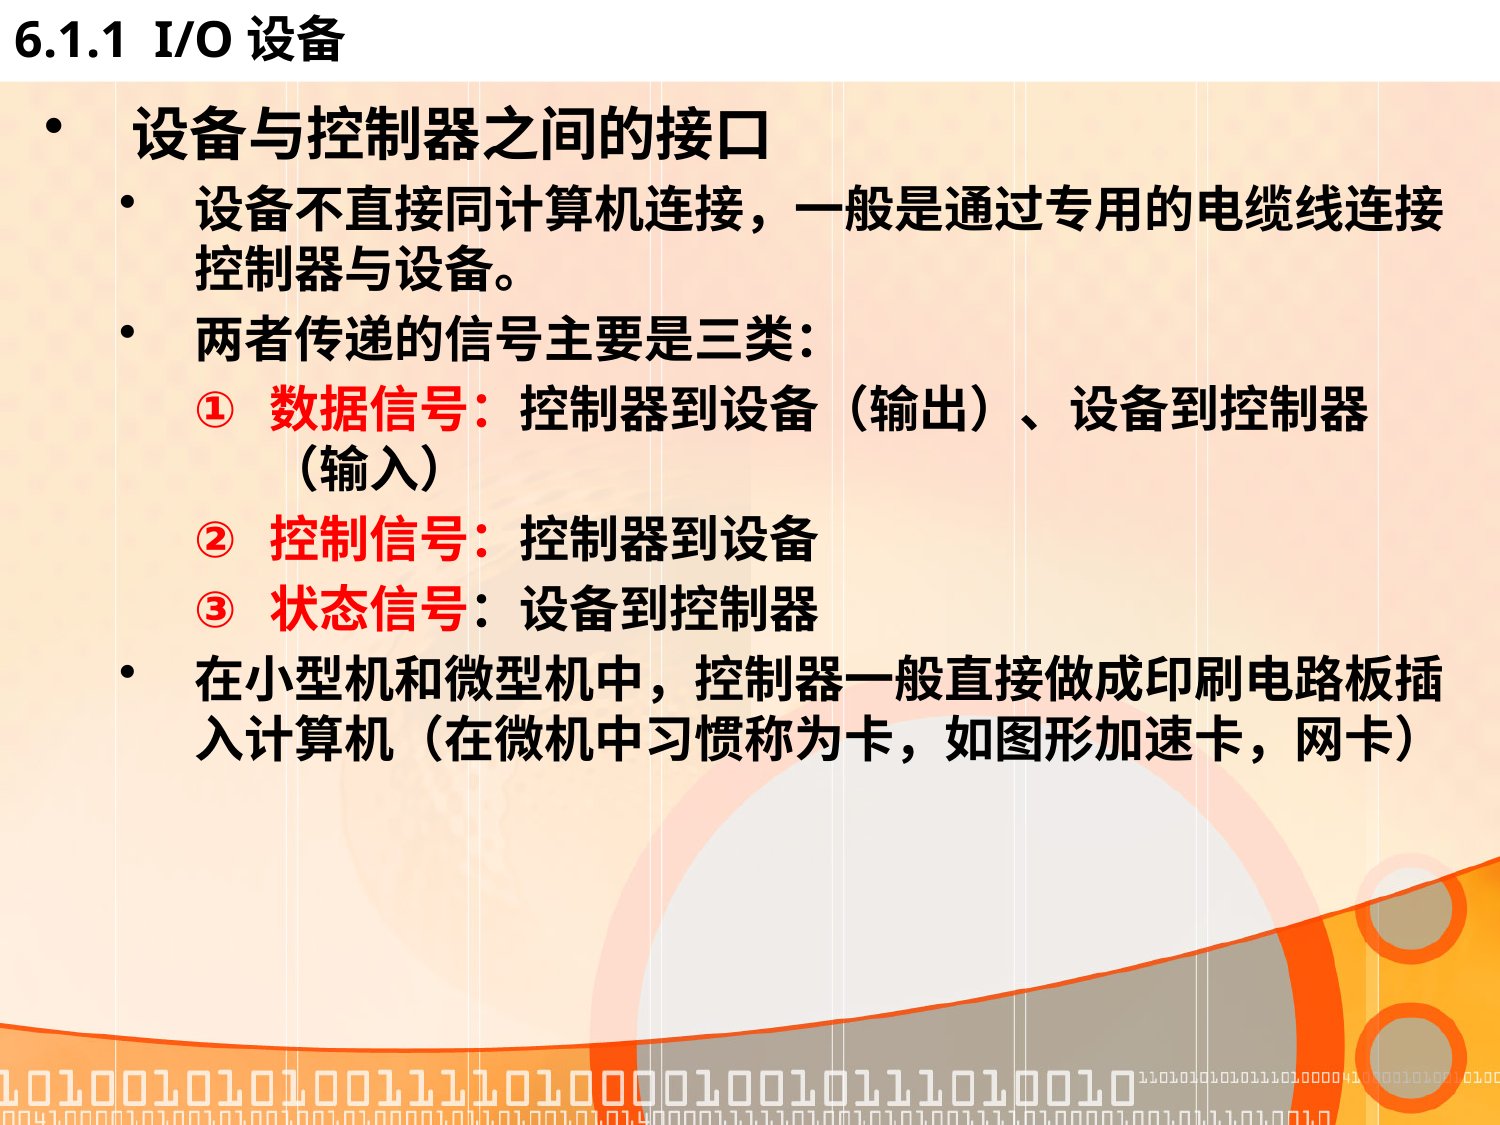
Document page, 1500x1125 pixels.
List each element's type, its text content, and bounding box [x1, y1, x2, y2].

picture [0, 82, 1500, 1125]
list 设备与控制器之间的接口 设备不直接同计算机连接，一般是通过专用的电缆线连接控制器与设备。 两者传递的信号主要是三类： 数据信号：控制器到设备（输出）、设备到控制器（输入） 控制信号：控制器到设备 状态信号：设备到控制器 在小型机和微型机中，控制器一般直接做成印刷电路板插入计算机（在微机中习惯称为卡，如图形加速卡，网卡） [29, 89, 1477, 1071]
title 6.1.1 I/O设备 [0, 0, 1500, 76]
